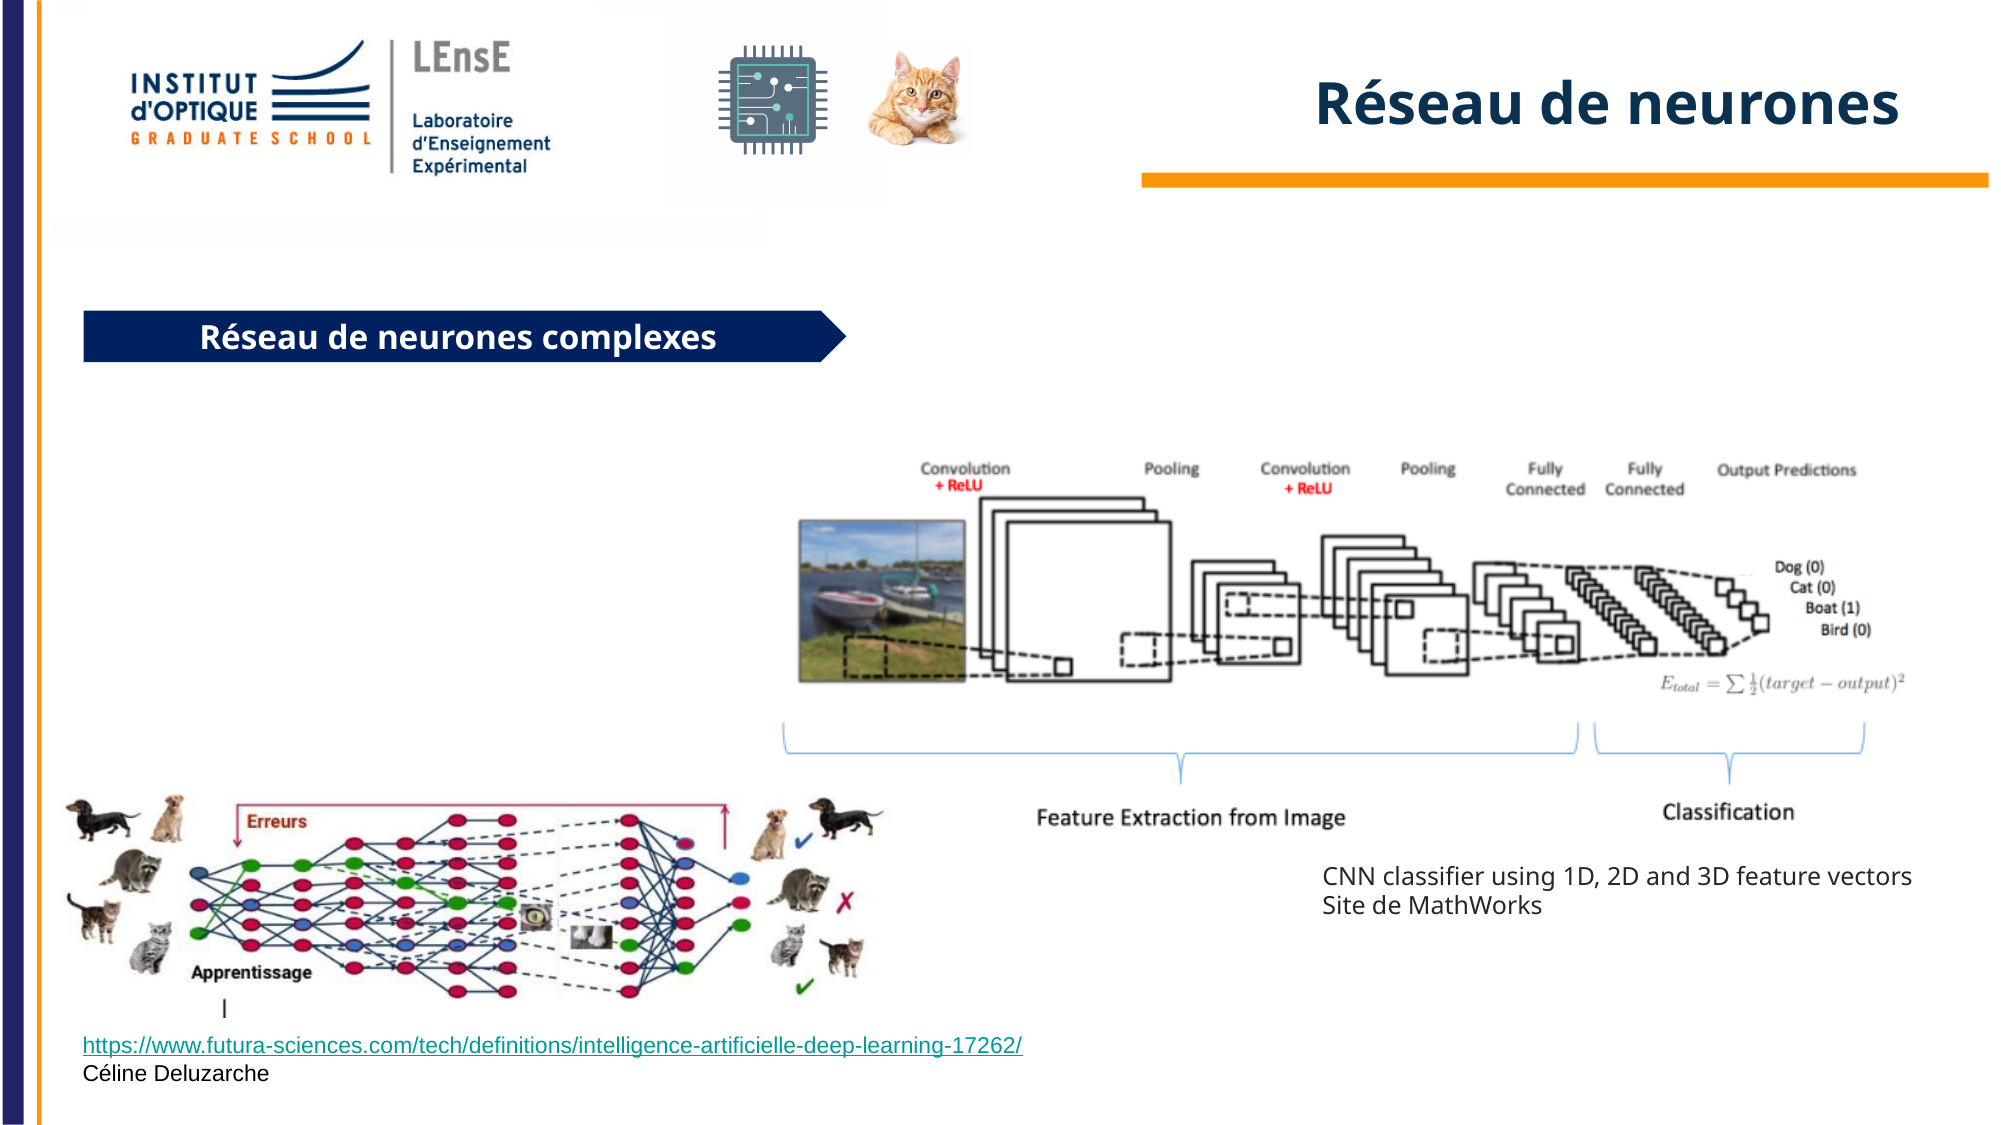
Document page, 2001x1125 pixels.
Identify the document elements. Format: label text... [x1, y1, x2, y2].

text_box [1141, 172, 1989, 188]
text_box CNN classifier using 1D, 2D and 3D feature vectors Site de MathWorks [1307, 860, 1933, 928]
text_box https://www.futura-sciences.com/tech/definitions/intelligence-artificielle-deep-learning-17262/ Céline Deluzarche [67, 1023, 1068, 1094]
picture [45, 414, 1987, 1018]
title Réseau de neurones [974, 45, 1916, 158]
picture [51, 0, 973, 250]
text_box [55, 11, 752, 220]
text_box Réseau de neurones complexes [81, 308, 849, 365]
